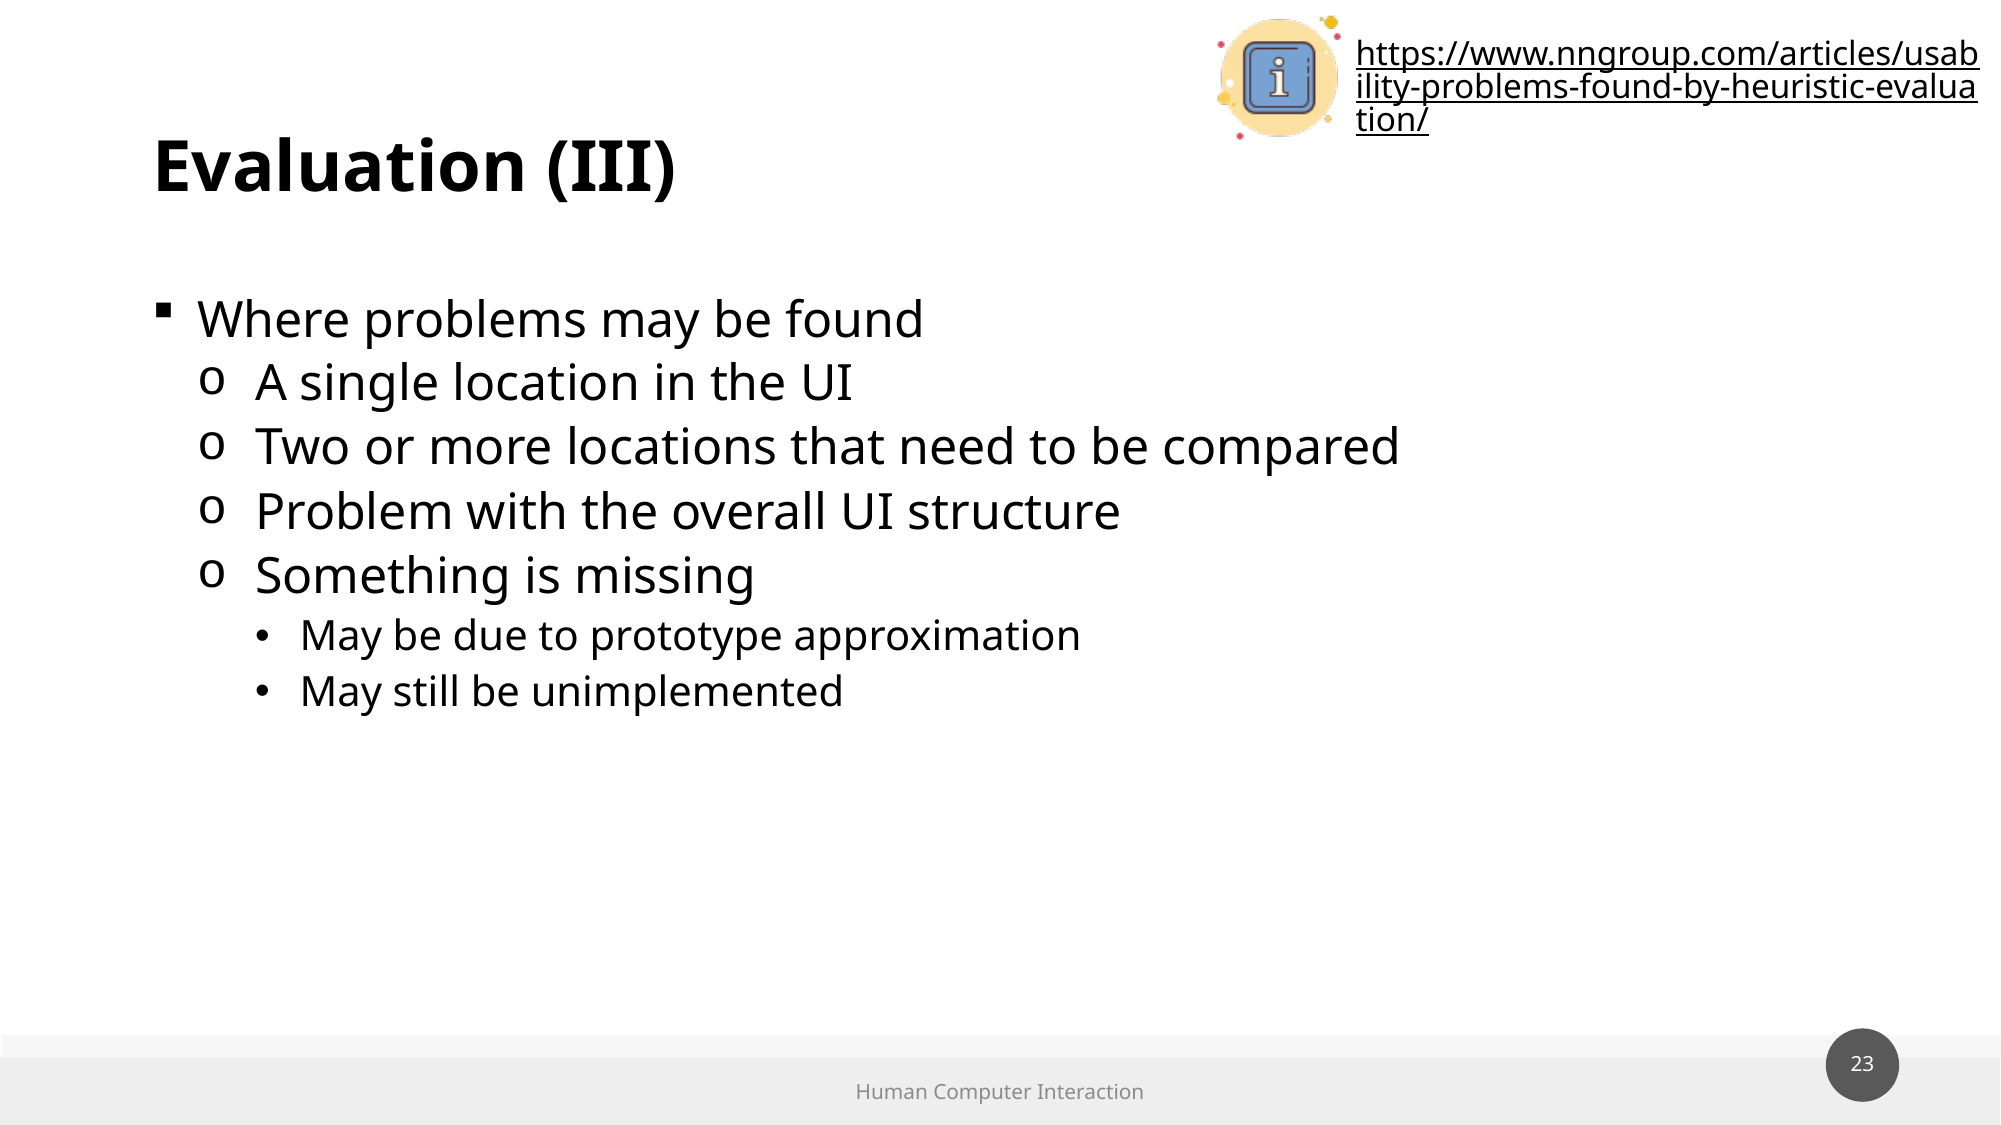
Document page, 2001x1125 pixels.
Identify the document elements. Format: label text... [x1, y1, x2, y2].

text_box https://www.nngroup.com/articles/usability-problems-found-by-heuristic-evaluation/ [1358, 24, 2000, 125]
footer Human Computer Interaction [662, 1062, 1338, 1123]
list Where problems may be found A single location in the UI Two or more locations that need to be compared Problem with the overall UI structure Something is missing May be due to prototype approximation May still be unimplemented [137, 278, 1863, 1014]
title Evaluation (III) [137, 59, 1863, 278]
picture [1200, 0, 1358, 157]
